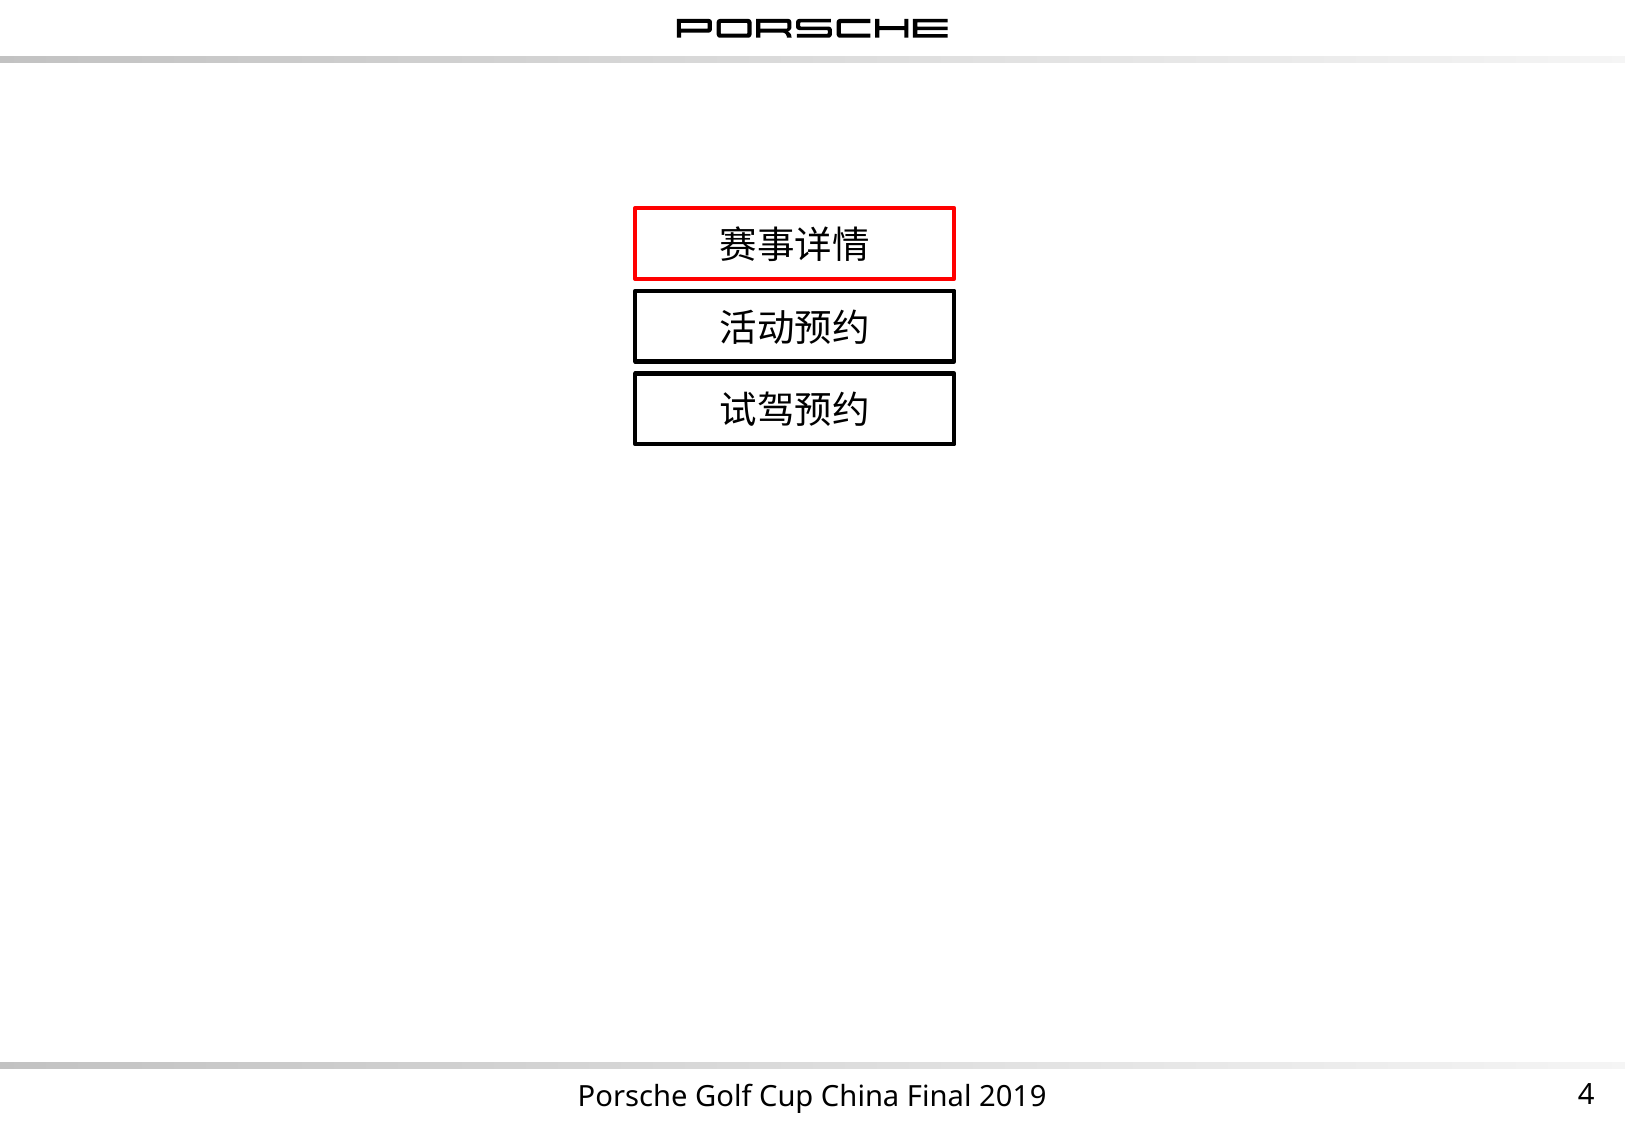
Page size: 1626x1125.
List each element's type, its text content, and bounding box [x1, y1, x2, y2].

text_box 试驾预约 [633, 371, 956, 446]
text_box 活动预约 [633, 289, 956, 364]
text_box 赛事详情 [633, 206, 956, 281]
